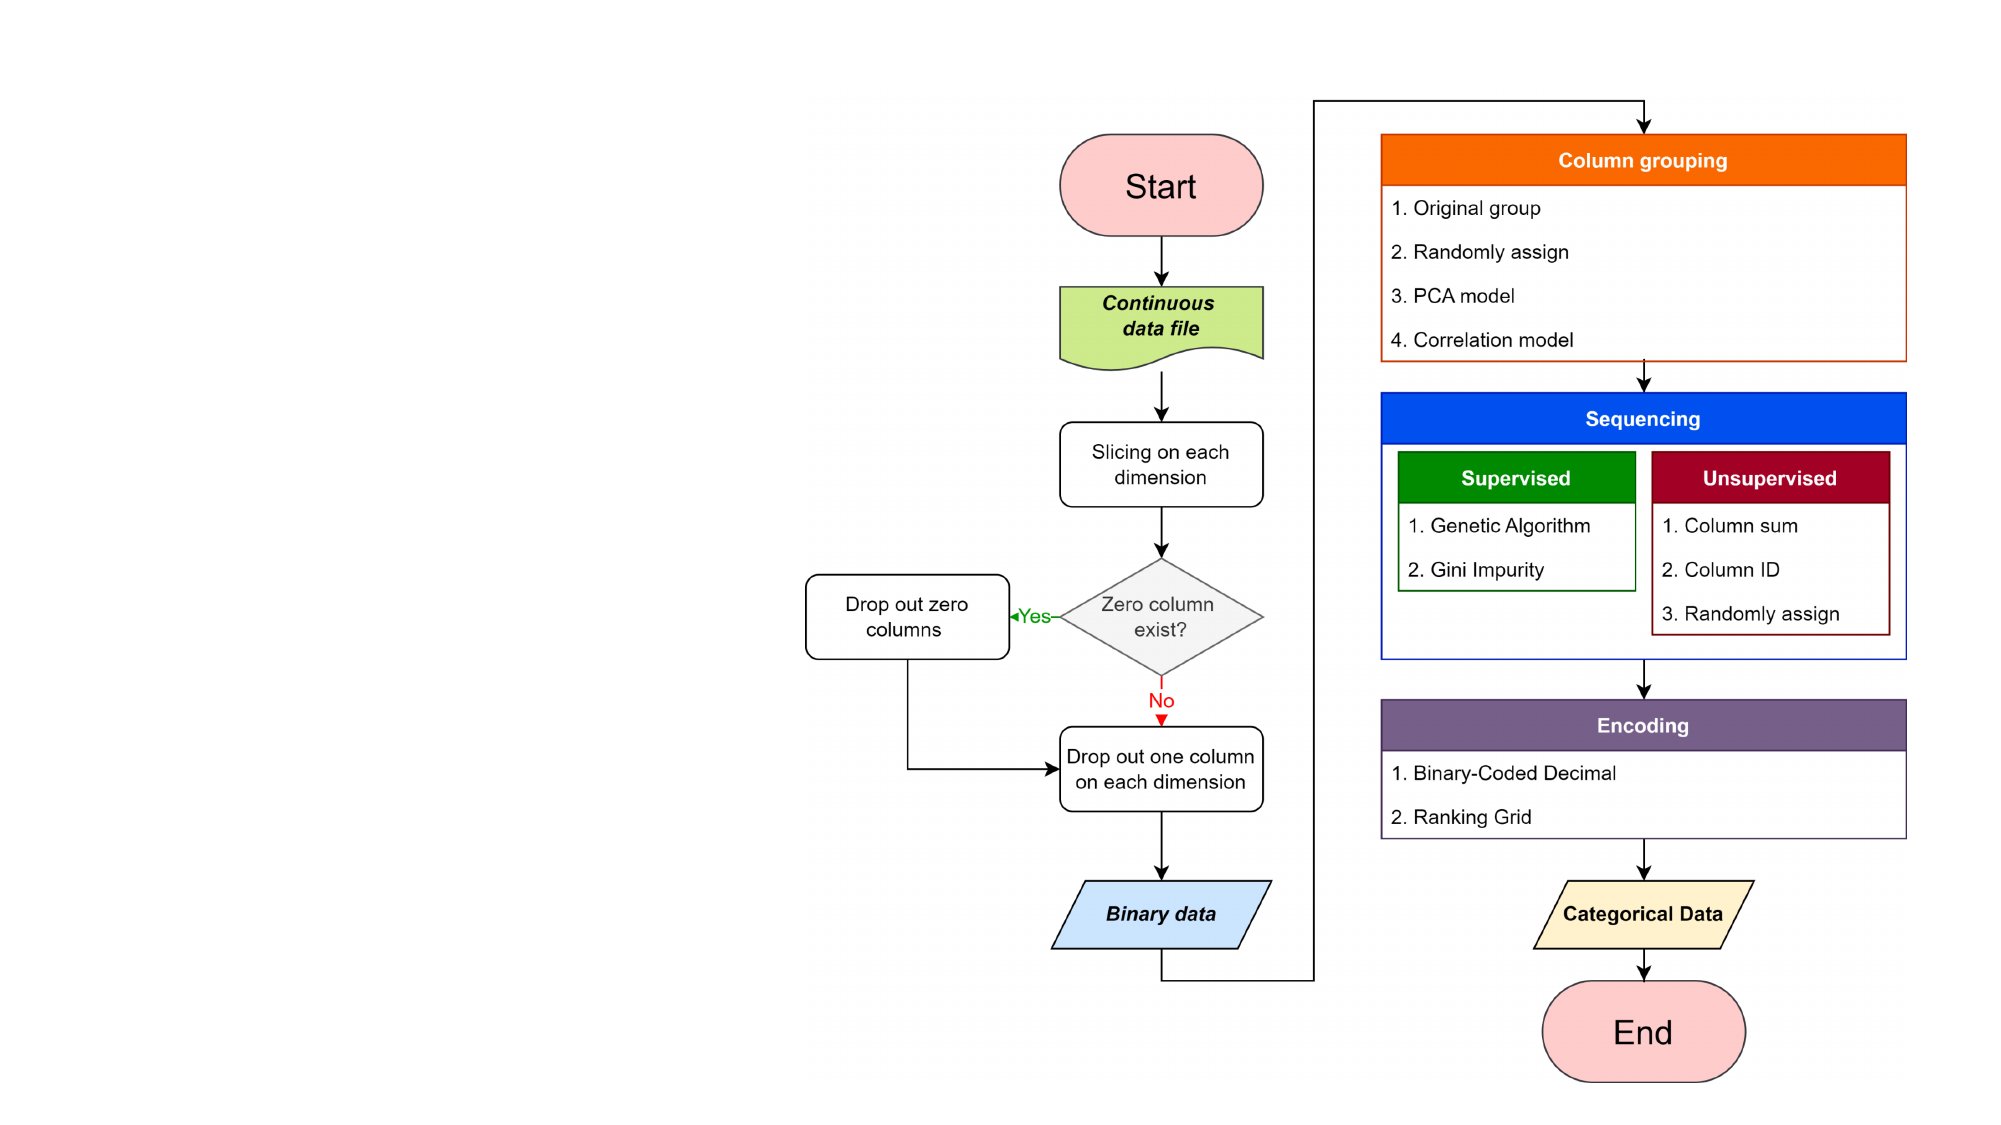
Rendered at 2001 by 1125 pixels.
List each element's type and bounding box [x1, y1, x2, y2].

picture [805, 88, 1907, 1083]
